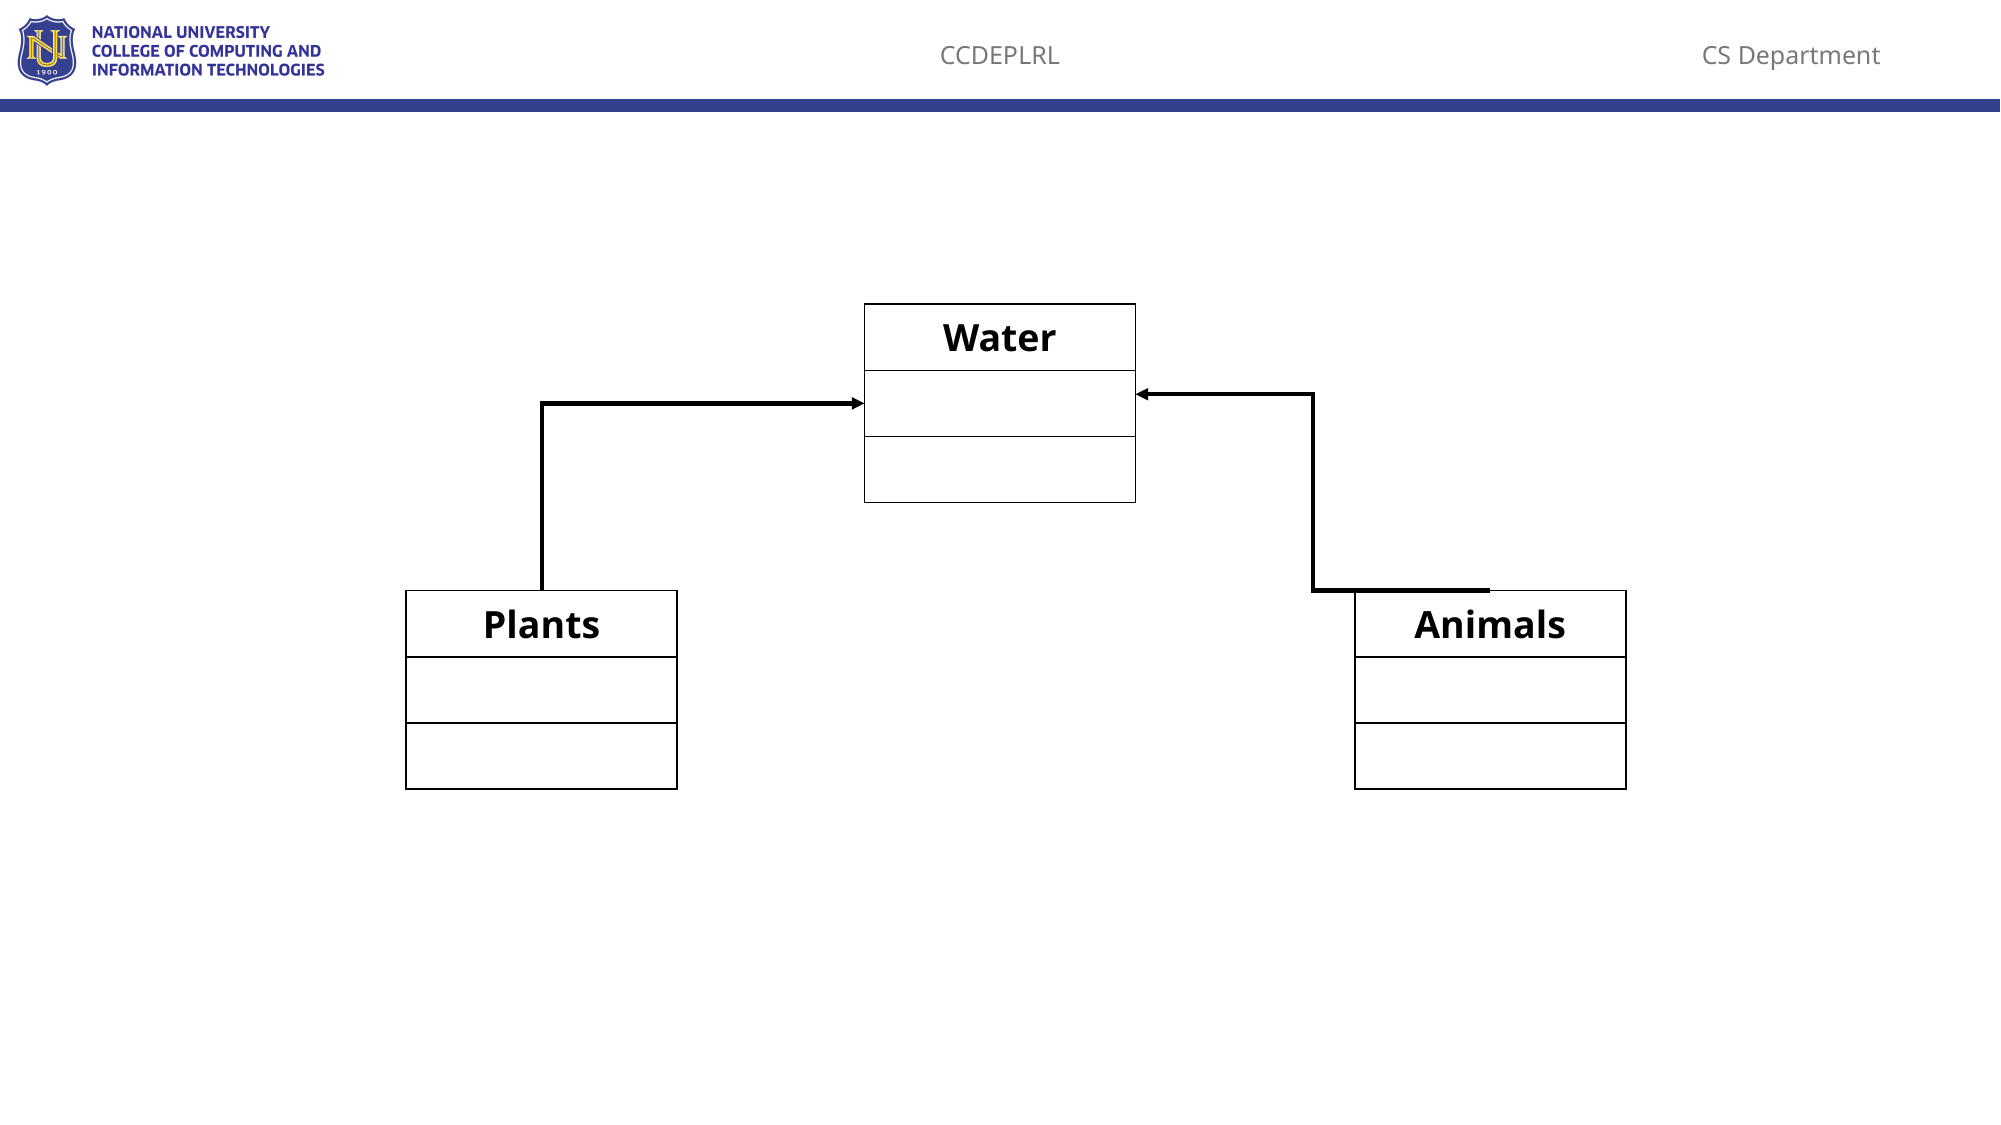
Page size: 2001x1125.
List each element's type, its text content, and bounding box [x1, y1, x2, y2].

table_cell [407, 724, 676, 788]
table_cell [407, 658, 676, 722]
table_header Water [865, 305, 1135, 370]
table_cell [1356, 658, 1625, 722]
table_cell [865, 371, 1135, 436]
picture [0, 0, 337, 99]
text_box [604, 330, 802, 655]
table_header Plants [407, 591, 676, 656]
table_cell [865, 437, 1135, 502]
table_cell [1356, 724, 1625, 788]
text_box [1214, 314, 1412, 671]
table_header Animals [1412, 591, 1625, 656]
